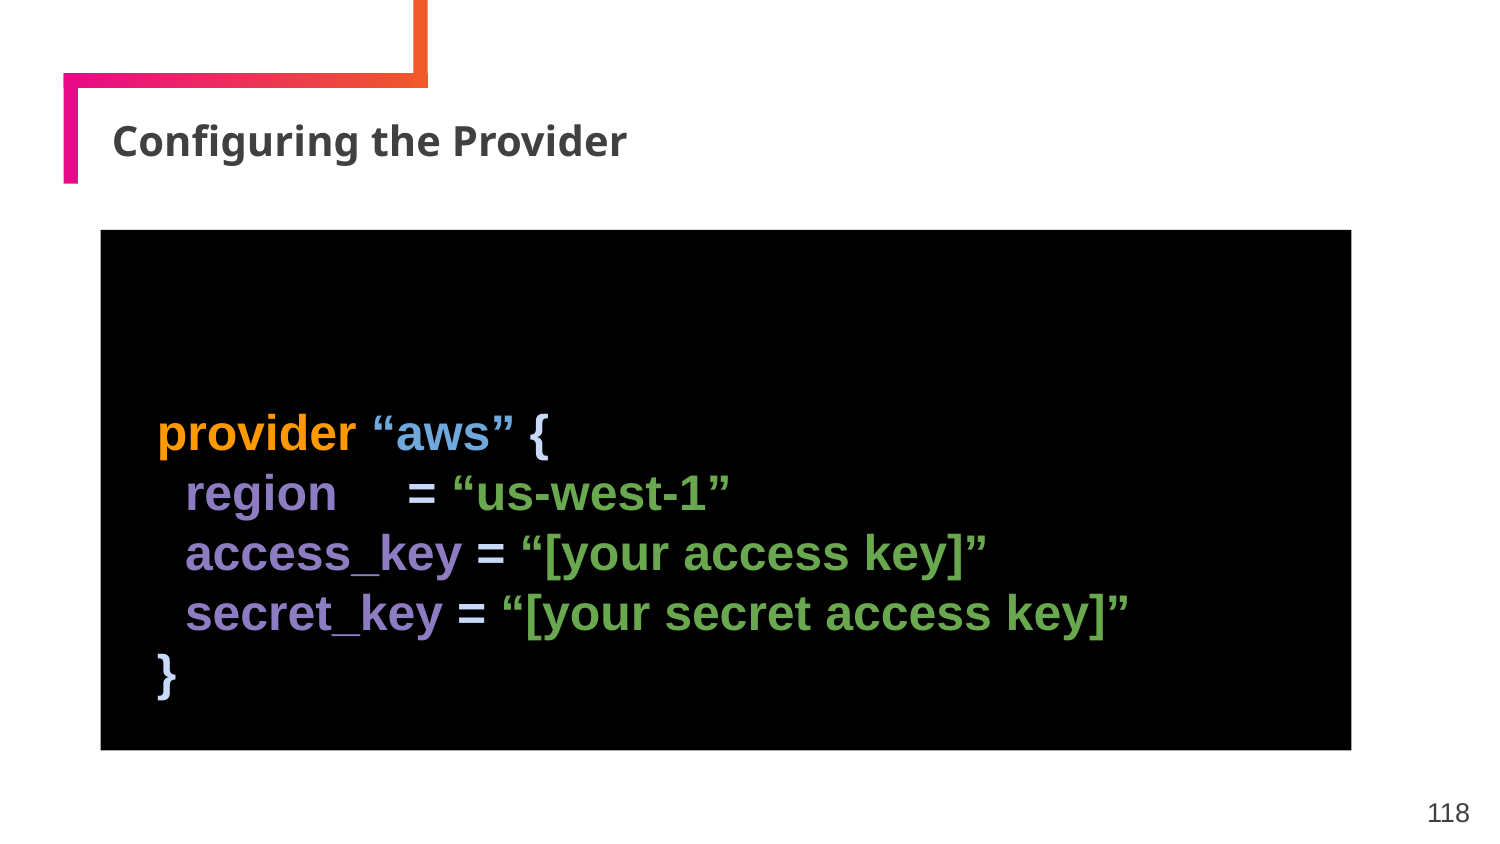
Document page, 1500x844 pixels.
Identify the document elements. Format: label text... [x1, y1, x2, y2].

slide_number 118 [1403, 779, 1494, 844]
subtitle provider “aws” { region = “us-west-1” access_key = “[your access key]” secret_key = “[your secret access key]” } [100, 229, 1352, 751]
title Configuring the Provider [100, 117, 1455, 169]
